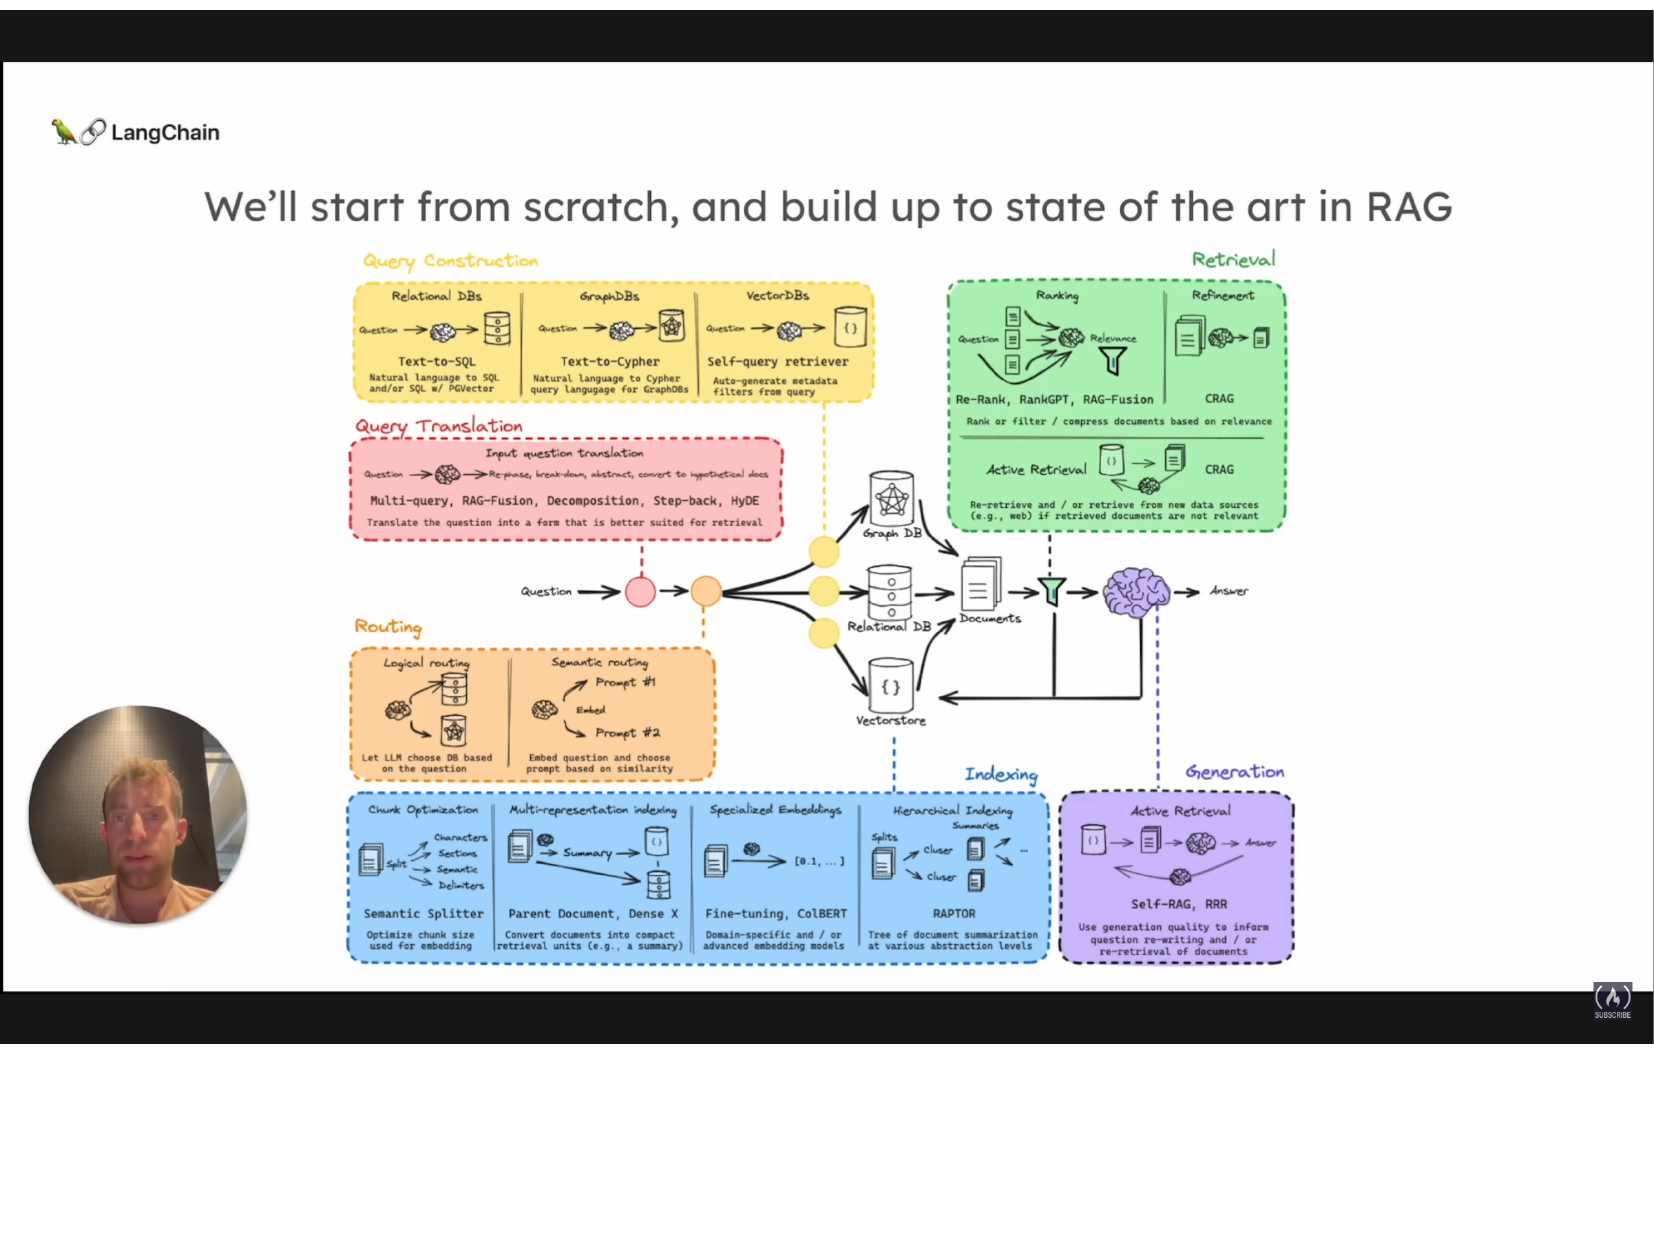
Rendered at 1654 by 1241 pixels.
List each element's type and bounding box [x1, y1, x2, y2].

picture [0, 10, 1654, 1045]
